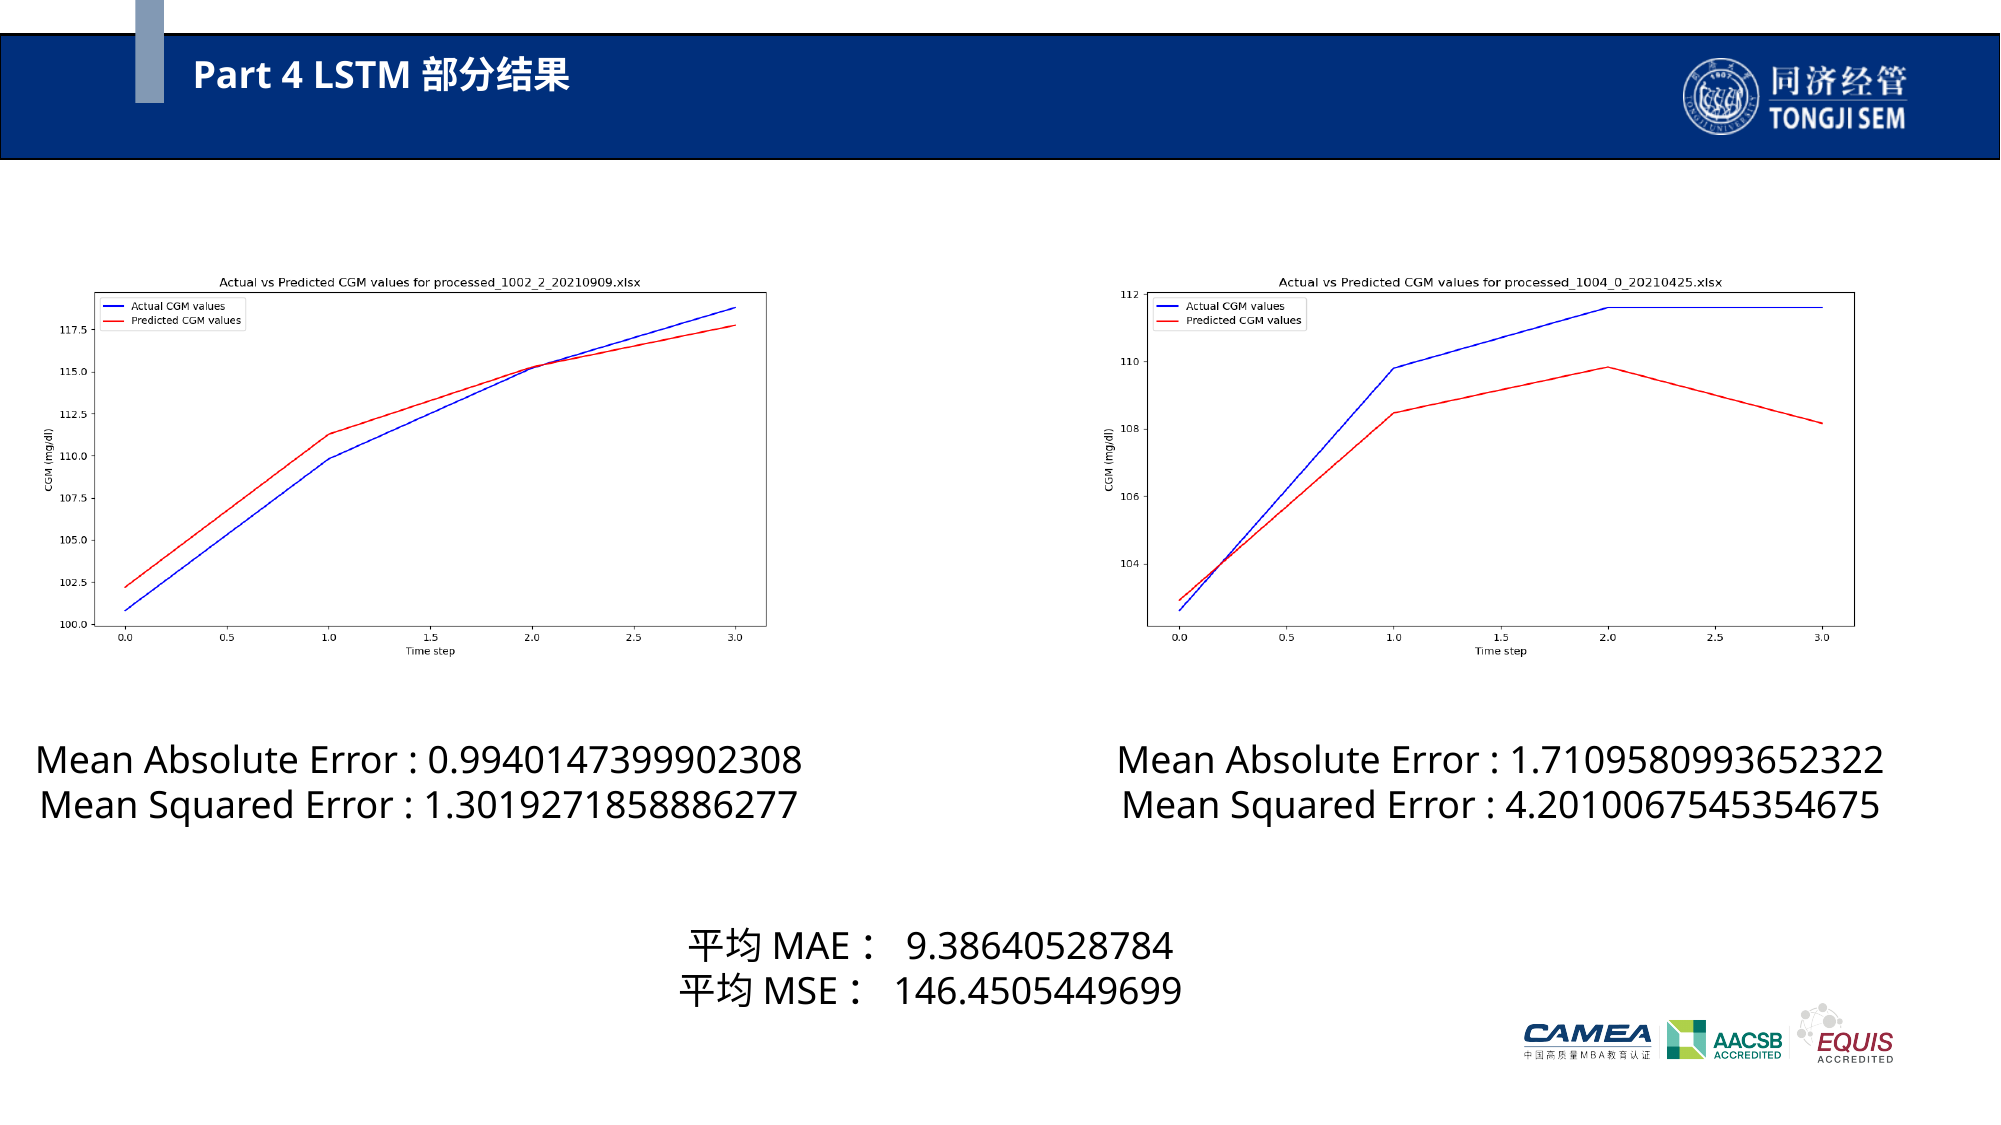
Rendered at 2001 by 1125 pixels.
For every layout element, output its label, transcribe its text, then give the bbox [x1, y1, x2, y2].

text_box Part 4 LSTM部分结果 [192, 50, 625, 96]
text_box Mean Absolute Error : 0.9940147399902308 Mean Squared Error : 1.3019271858886277 [0, 729, 863, 834]
picture [0, 240, 852, 673]
picture [1033, 240, 1945, 673]
text_box Mean Absolute Error : 1.7109580993652322 Mean Squared Error : 4.2010067545354675 [1057, 729, 1945, 834]
picture [1683, 58, 1912, 135]
text_box [134, 0, 165, 104]
picture [1524, 1003, 1893, 1063]
text_box [0, 33, 2000, 160]
text_box 平均MAE：9.38640528784 平均MSE：146.4505449699 [430, 914, 1432, 1019]
